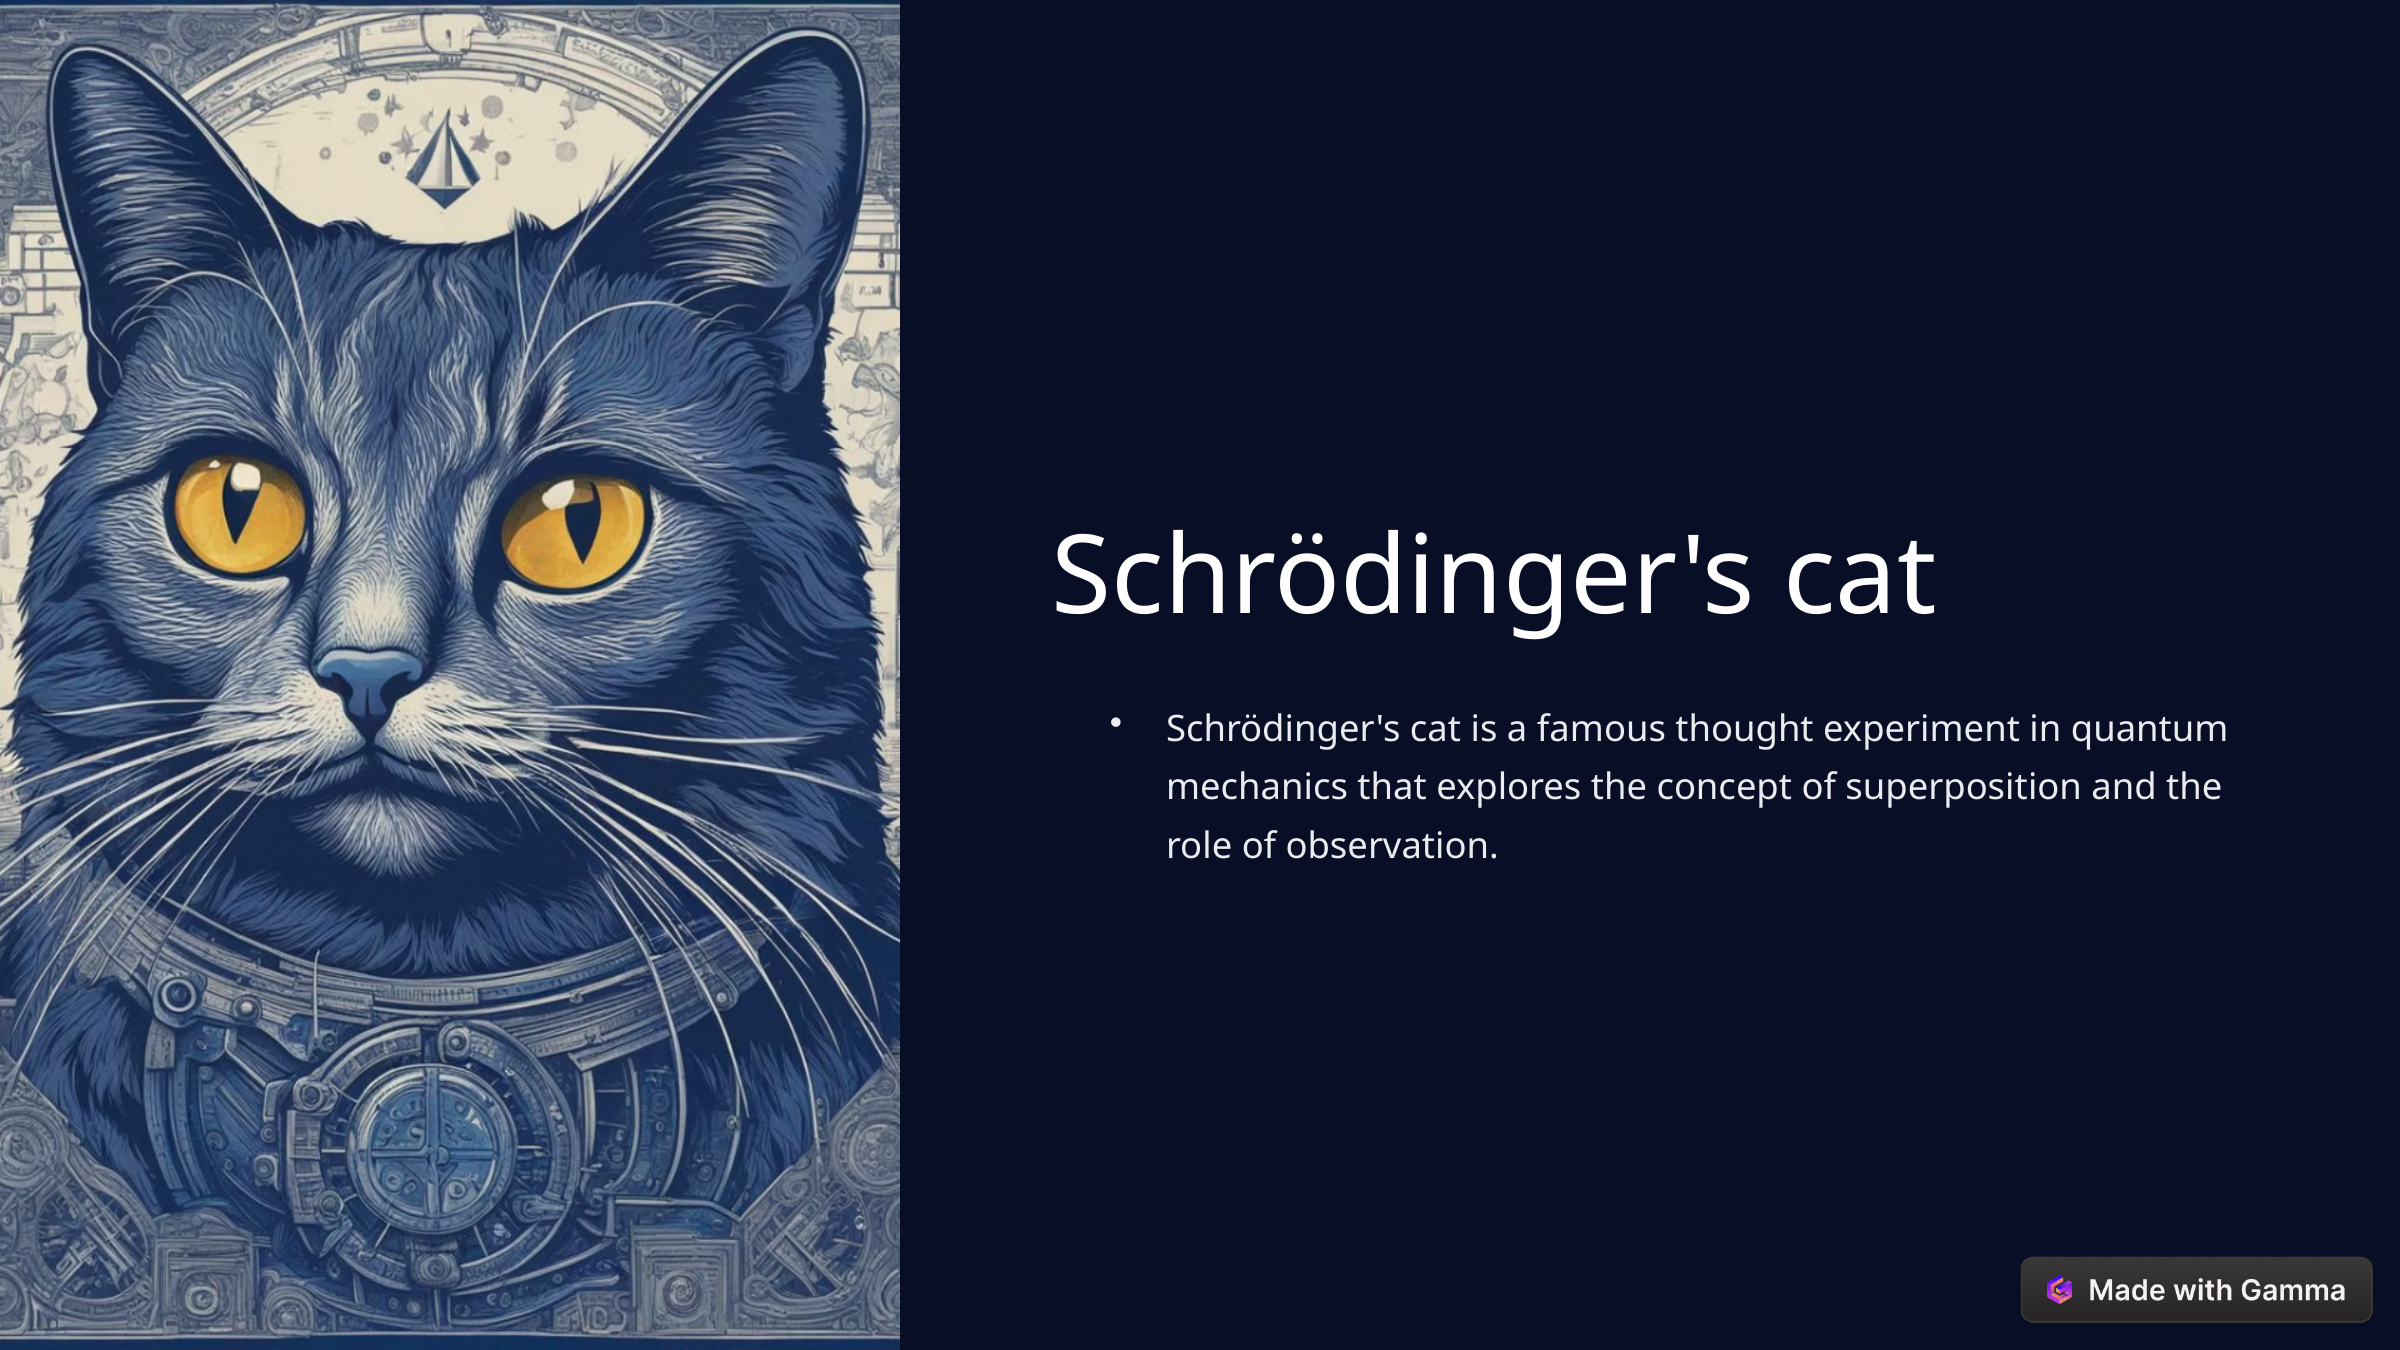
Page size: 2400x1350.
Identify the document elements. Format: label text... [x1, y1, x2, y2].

picture [0, 0, 900, 1350]
text_box Schrödinger's cat is a famous thought experiment in quantum mechanics that explores the concept of superposition and the role of observation. [1094, 683, 2264, 859]
text_box Schrödinger's cat [1036, 491, 2131, 629]
picture [2008, 1244, 2385, 1335]
text_box [900, 0, 2400, 1350]
